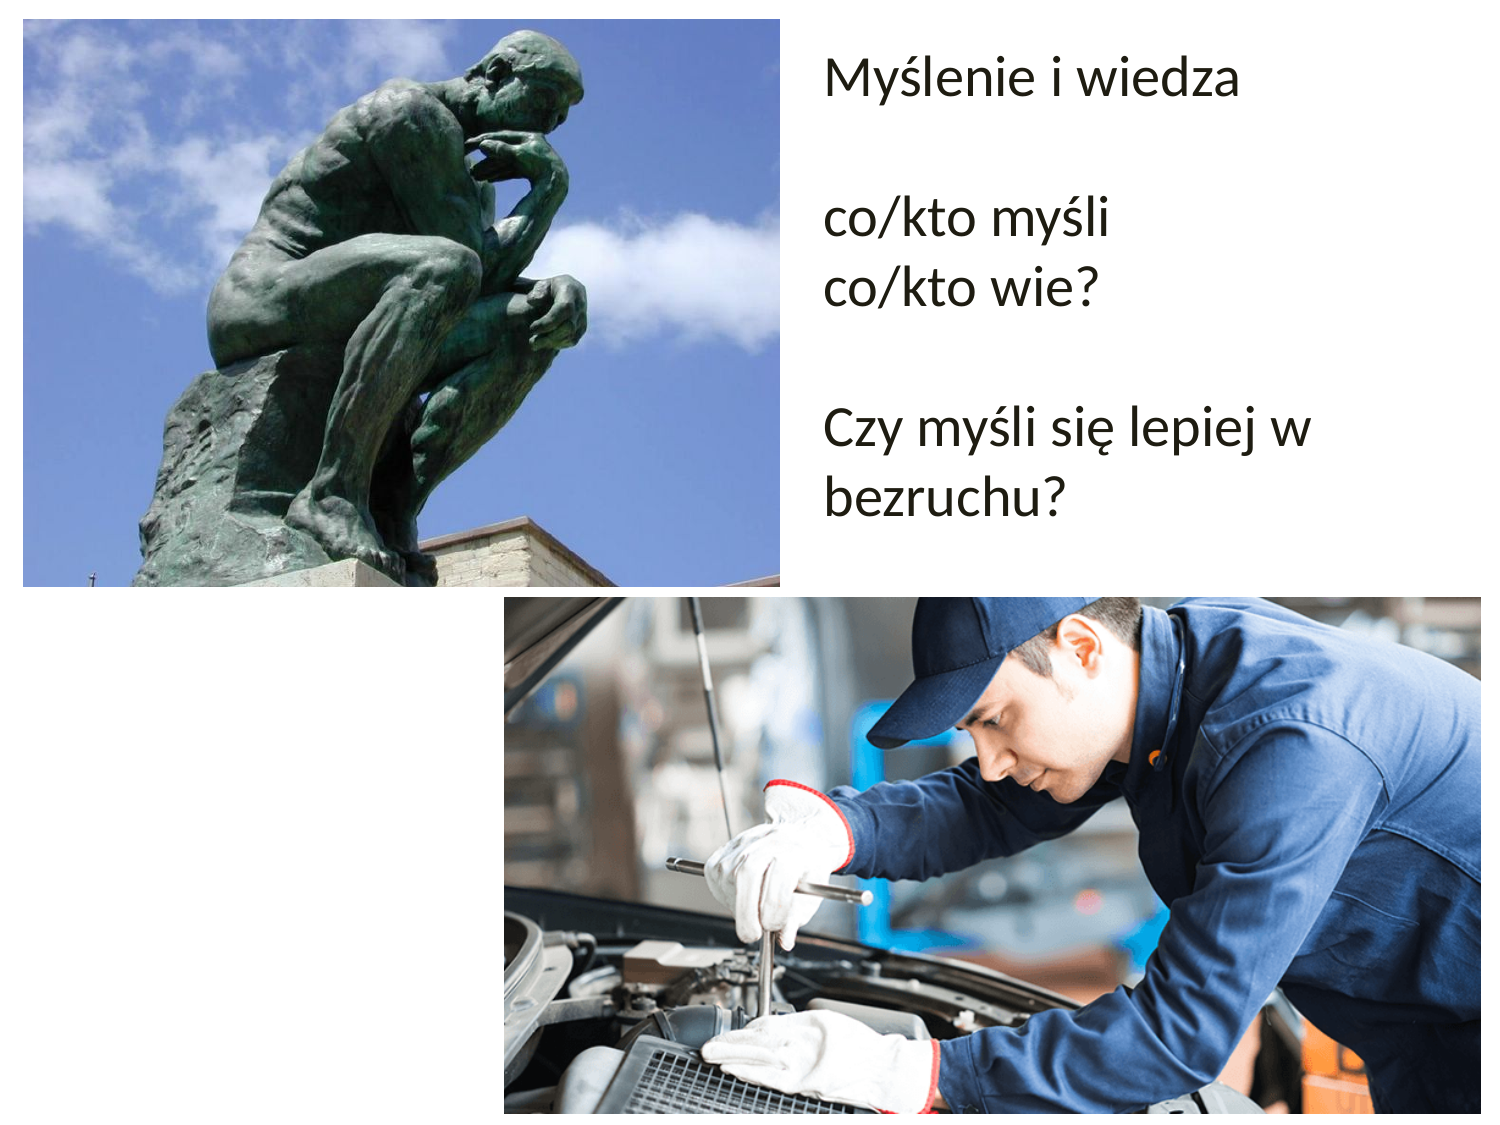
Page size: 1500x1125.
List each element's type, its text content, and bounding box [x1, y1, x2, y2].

picture [23, 18, 780, 587]
picture [504, 597, 1481, 1114]
text_box Myślenie i wiedza co/kto myśli co/kto wie? Czy myśli się lepiej w bezruchu? [809, 30, 1424, 536]
